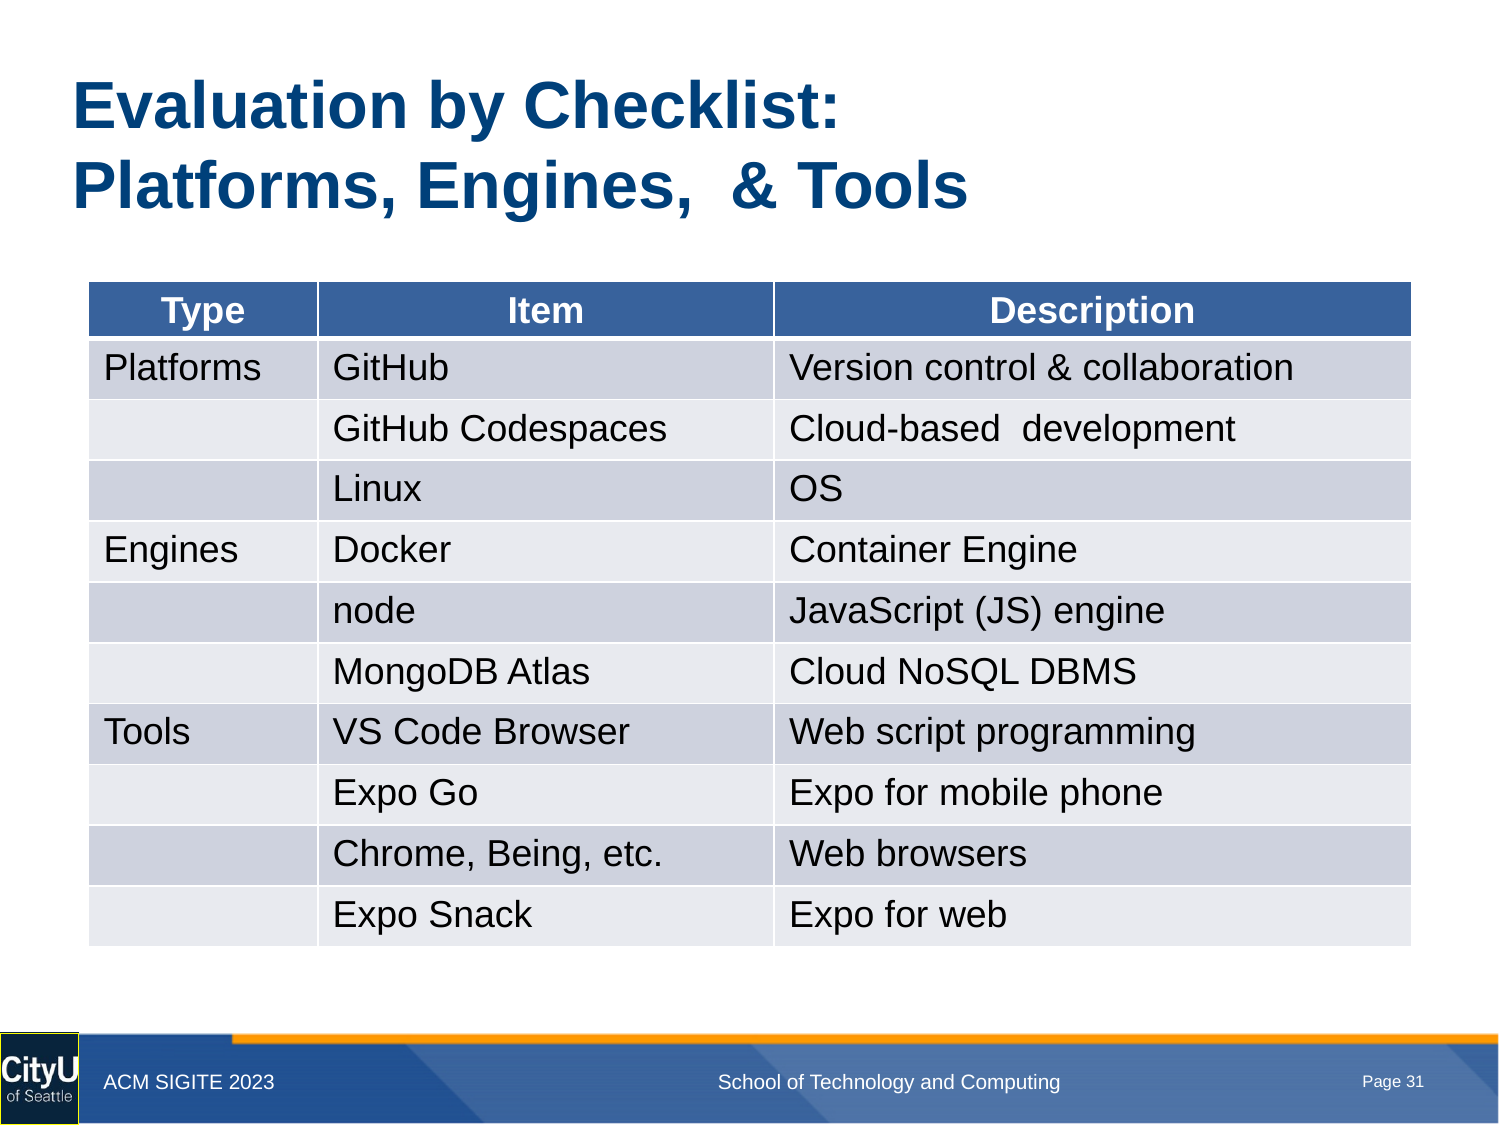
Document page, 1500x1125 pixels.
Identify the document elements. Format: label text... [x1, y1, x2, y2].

table_cell [89, 583, 317, 642]
table_cell Docker [319, 522, 773, 581]
table_cell Expo for mobile phone [775, 765, 1411, 824]
table_cell Cloud-based development [775, 400, 1411, 459]
table_cell JavaScript (JS) engine [775, 583, 1411, 642]
table_cell [89, 826, 317, 885]
table_cell node [319, 583, 773, 642]
table_cell Chrome, Being, etc. [319, 826, 773, 885]
table_cell MongoDB Atlas [319, 644, 773, 703]
table_cell OS [775, 461, 1411, 520]
picture [1, 1034, 78, 1124]
table_cell VS Code Browser [319, 704, 773, 764]
table_cell Container Engine [775, 522, 1411, 581]
table_cell [89, 887, 317, 946]
table_header Type [89, 282, 317, 336]
table_cell Cloud NoSQL DBMS [775, 644, 1411, 703]
table_cell [89, 765, 317, 824]
table_cell Expo Go [319, 765, 773, 824]
table_cell Version control & collaboration [775, 341, 1411, 399]
table_cell Web browsers [775, 826, 1411, 885]
table_cell Web script programming [775, 704, 1411, 764]
picture [0, 1032, 1500, 1125]
table_cell Expo Snack [319, 887, 773, 946]
table_header Item [319, 282, 773, 336]
table_cell GitHub [319, 341, 773, 399]
table_cell Engines [89, 522, 317, 581]
table_cell Tools [89, 704, 317, 764]
table_cell Platforms [89, 341, 317, 399]
table_cell Expo for web [775, 887, 1411, 946]
table_cell [89, 400, 317, 459]
table_cell Linux [319, 461, 773, 520]
table_cell GitHub Codespaces [319, 400, 773, 459]
table_header Description [775, 282, 1411, 336]
title Evaluation by Checklist: Platforms, Engines, & Tools [57, 54, 1443, 203]
table_cell [89, 461, 317, 520]
table_cell [89, 644, 317, 703]
